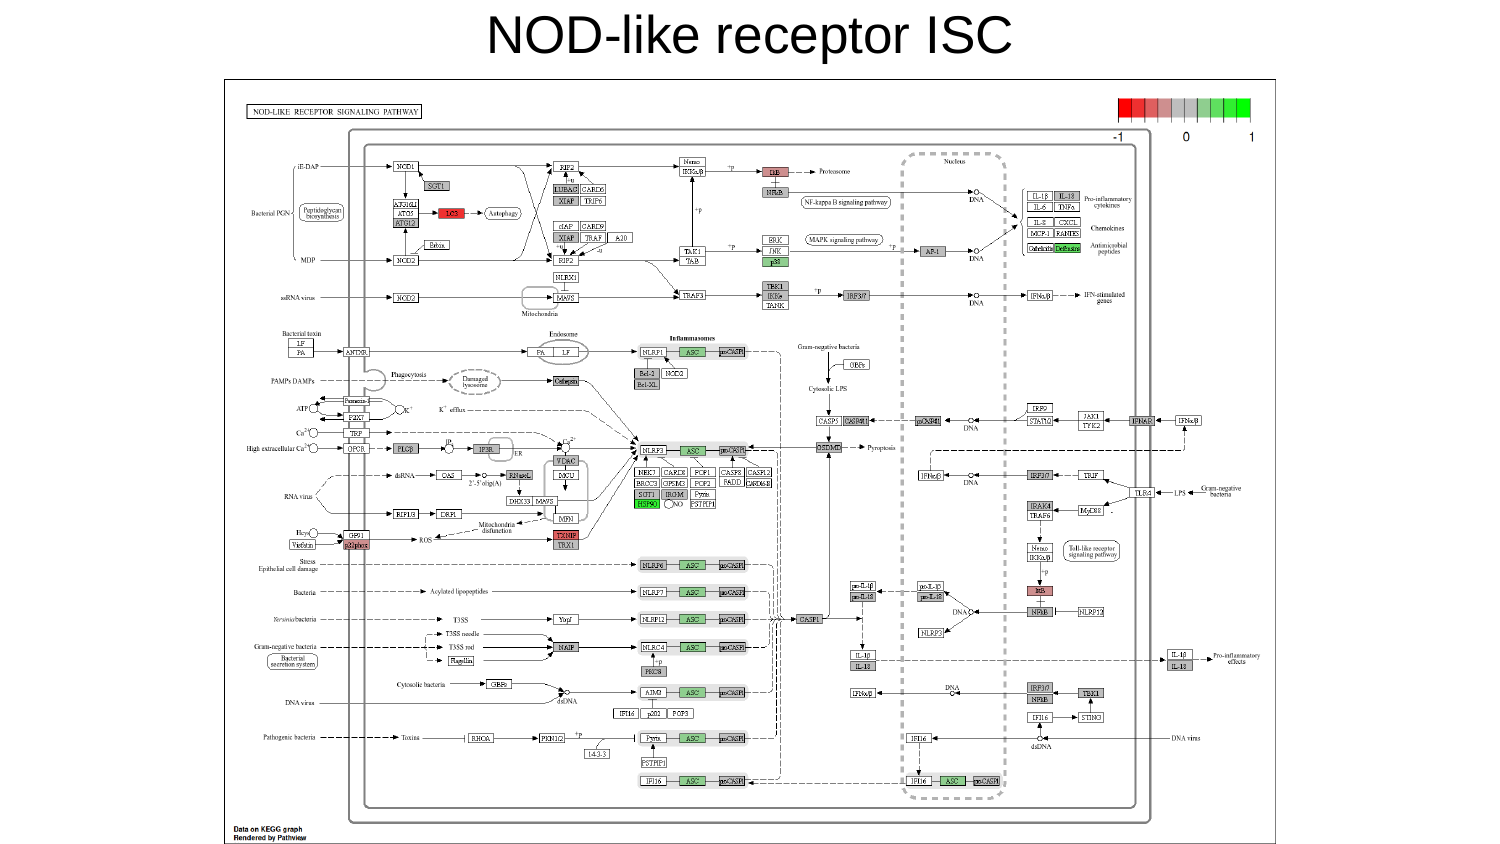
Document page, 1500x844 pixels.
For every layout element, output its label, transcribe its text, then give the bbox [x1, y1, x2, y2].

title NOD-like receptor ISC [51, 0, 1449, 80]
picture [224, 78, 1276, 844]
